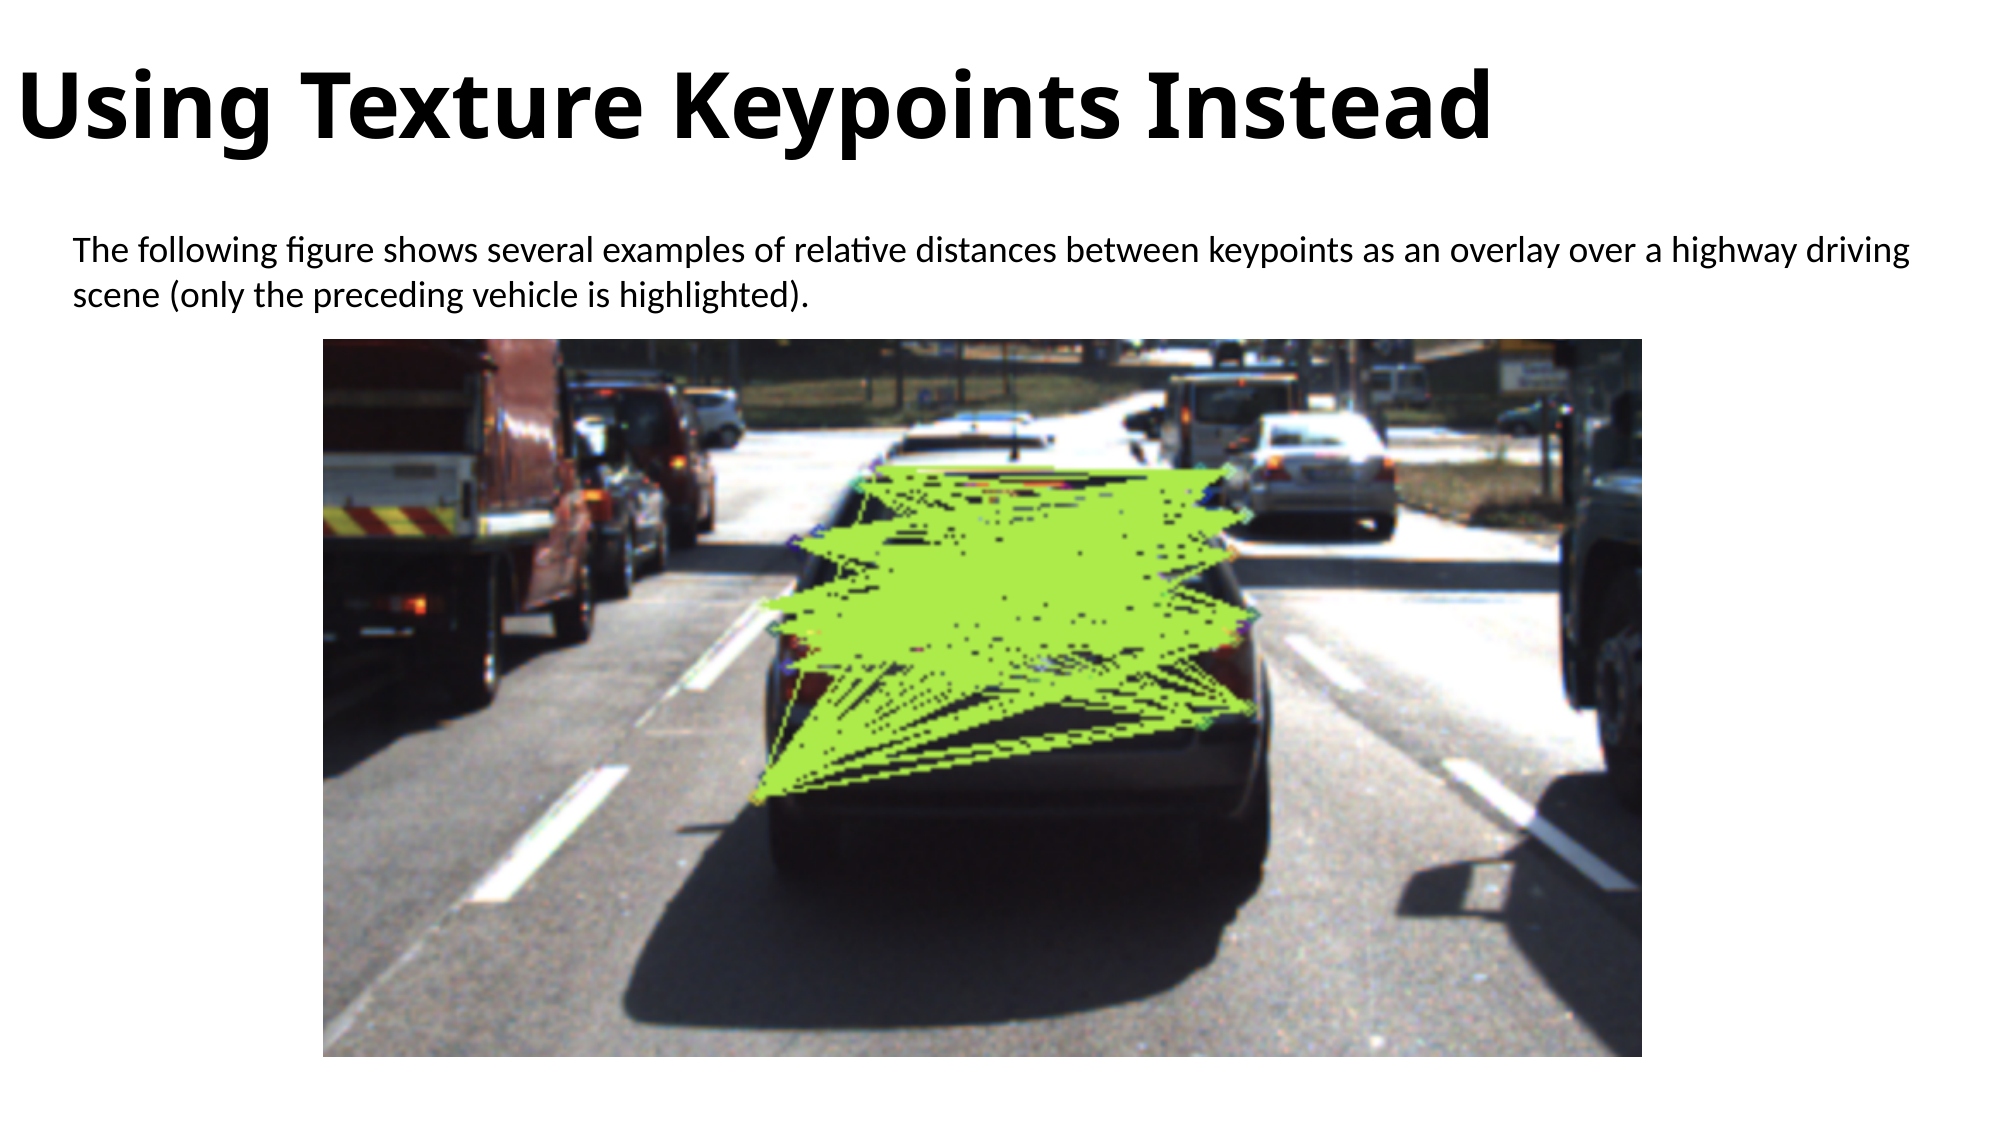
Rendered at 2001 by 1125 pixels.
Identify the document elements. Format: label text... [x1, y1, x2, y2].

title Using Texture Keypoints Instead [0, 0, 1725, 218]
text_box The following figure shows several examples of relative distances between keypoints as an overlay over a highway driving scene (only the preceding vehicle is highlighted). [57, 217, 1953, 323]
picture [323, 339, 1642, 1058]
